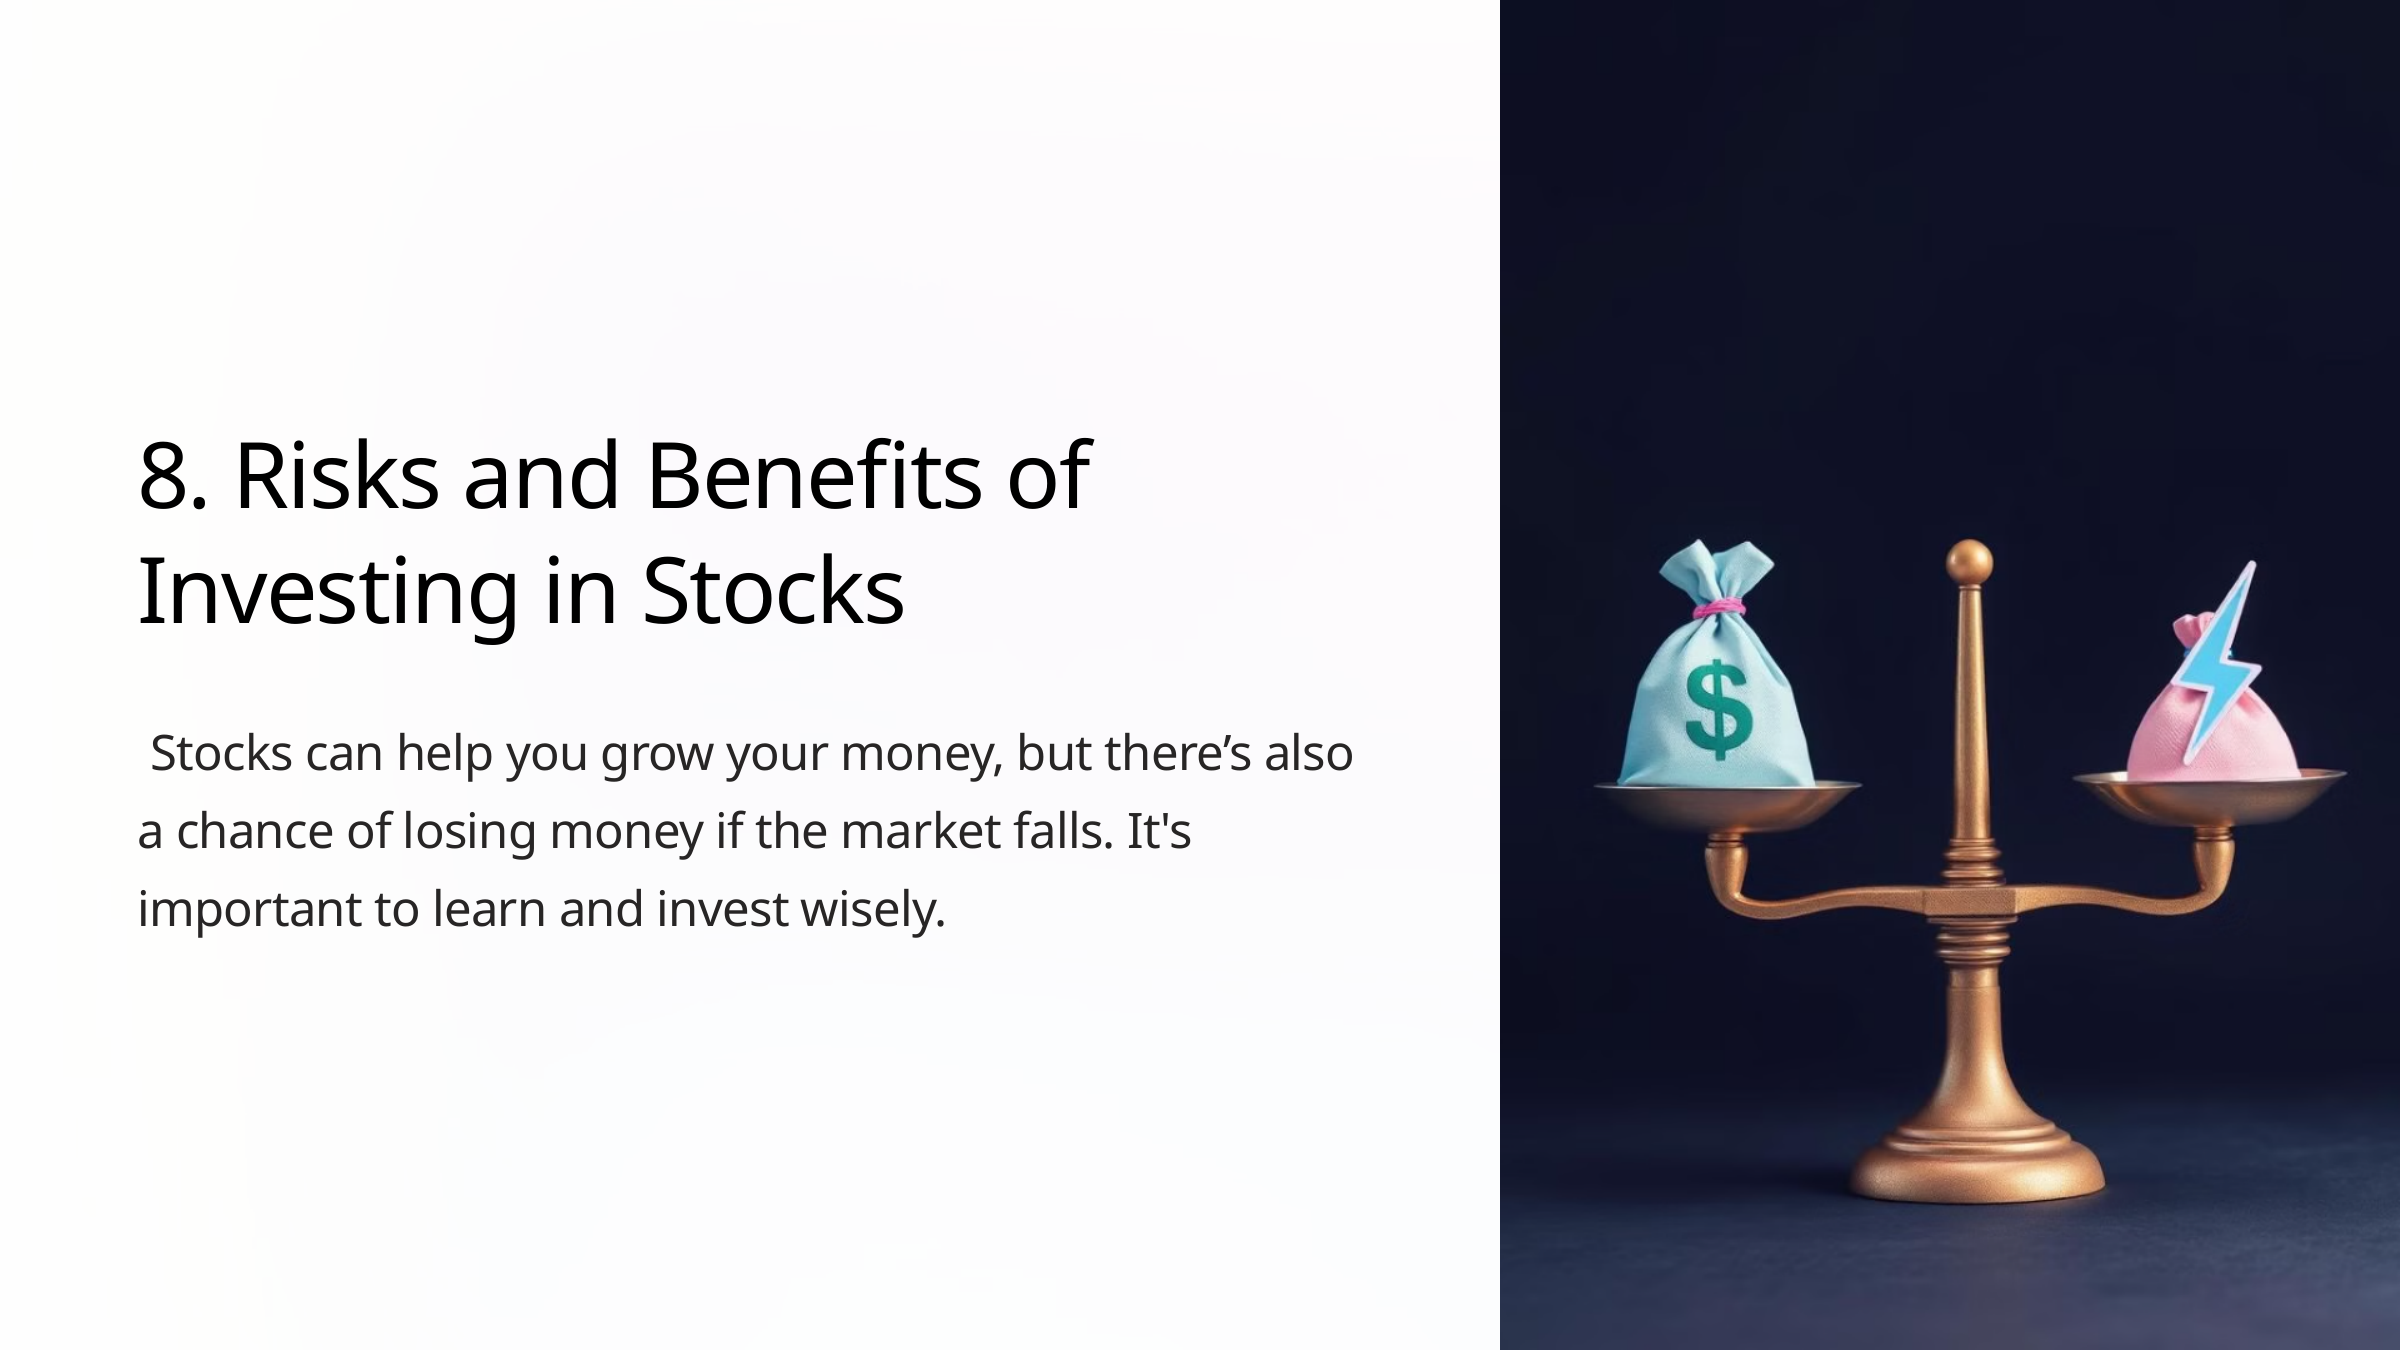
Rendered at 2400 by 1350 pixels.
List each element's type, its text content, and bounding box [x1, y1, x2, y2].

picture [1499, 0, 2400, 1350]
text_box 8. Risks and Benefits of Investing in Stocks [137, 412, 1363, 644]
text_box Stocks can help you grow your money, but there’s also a chance of losing money if the market falls. It's important to learn and invest wisely. [137, 702, 1363, 938]
